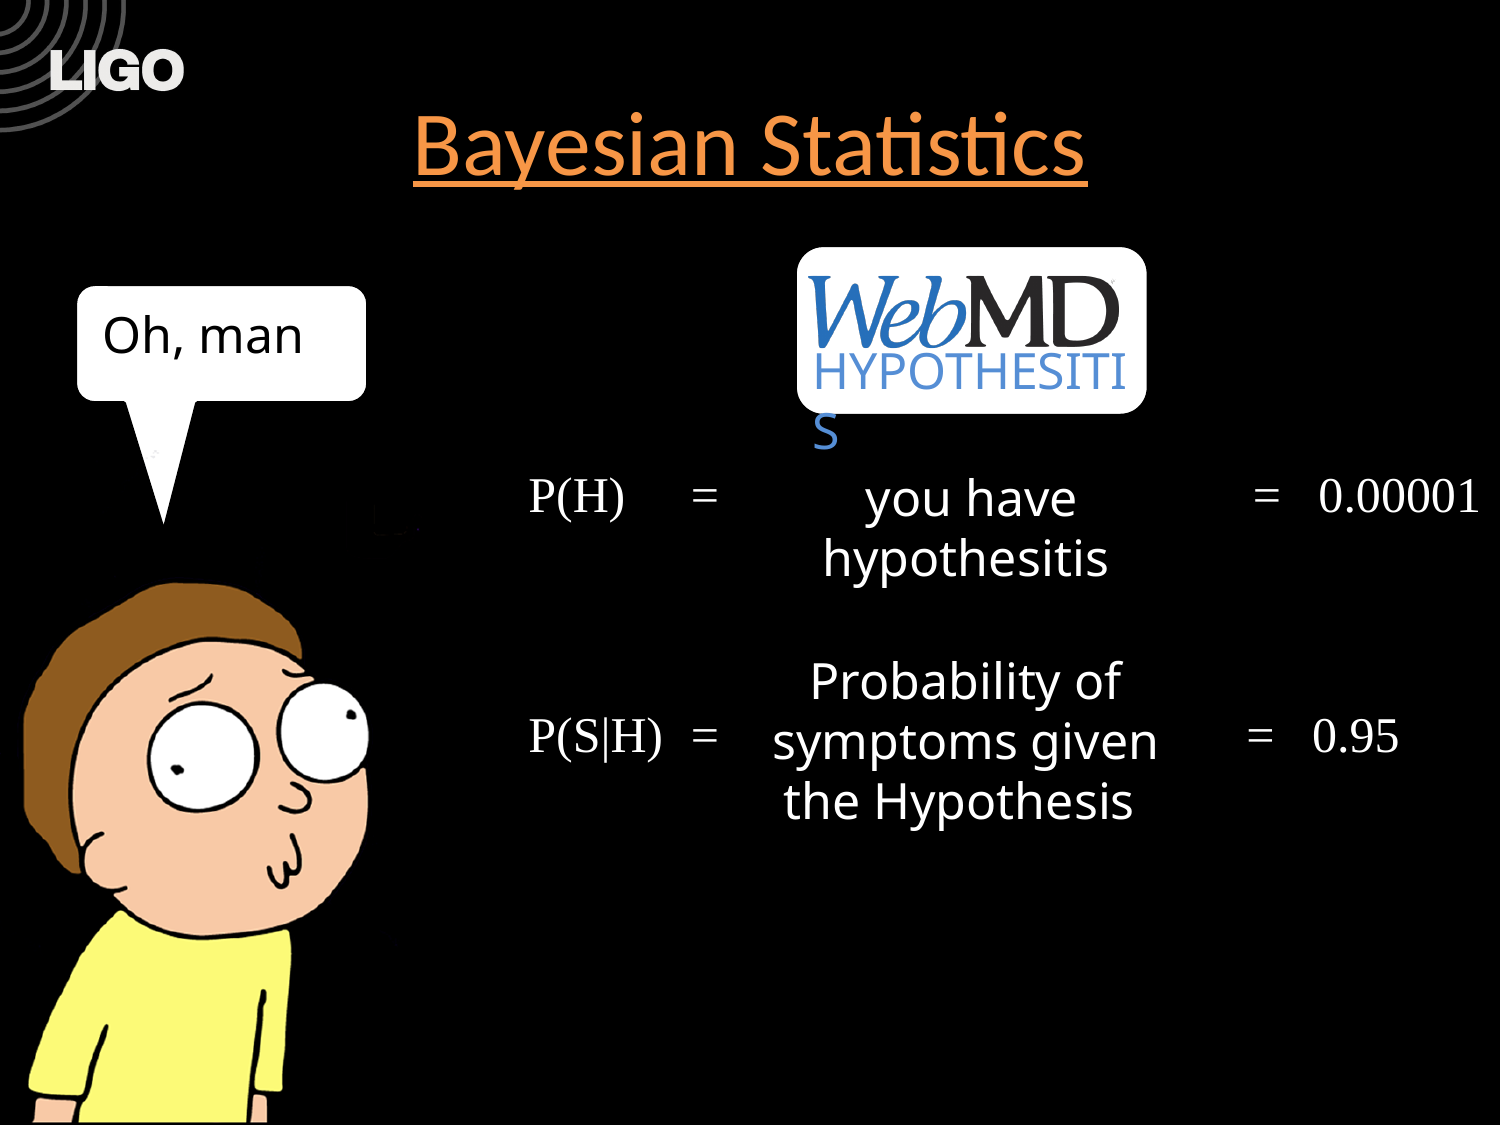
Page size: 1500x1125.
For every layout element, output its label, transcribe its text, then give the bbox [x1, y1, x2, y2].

text_box you have hypothesitis [744, 459, 1188, 595]
text_box Oh, man [75, 295, 333, 371]
text_box Probability of symptoms given the Hypothesis [744, 642, 1188, 838]
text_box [790, 208, 1169, 417]
text_box = 0.00001 [1238, 455, 1497, 530]
picture [0, 450, 479, 1123]
title Bayesian Statistics [75, 45, 1425, 233]
text_box P(H) = [513, 455, 771, 530]
picture [0, 0, 186, 134]
text_box P(S|H) = [513, 695, 742, 771]
text_box = 0.95 [1231, 695, 1427, 771]
text_box [72, 281, 371, 449]
